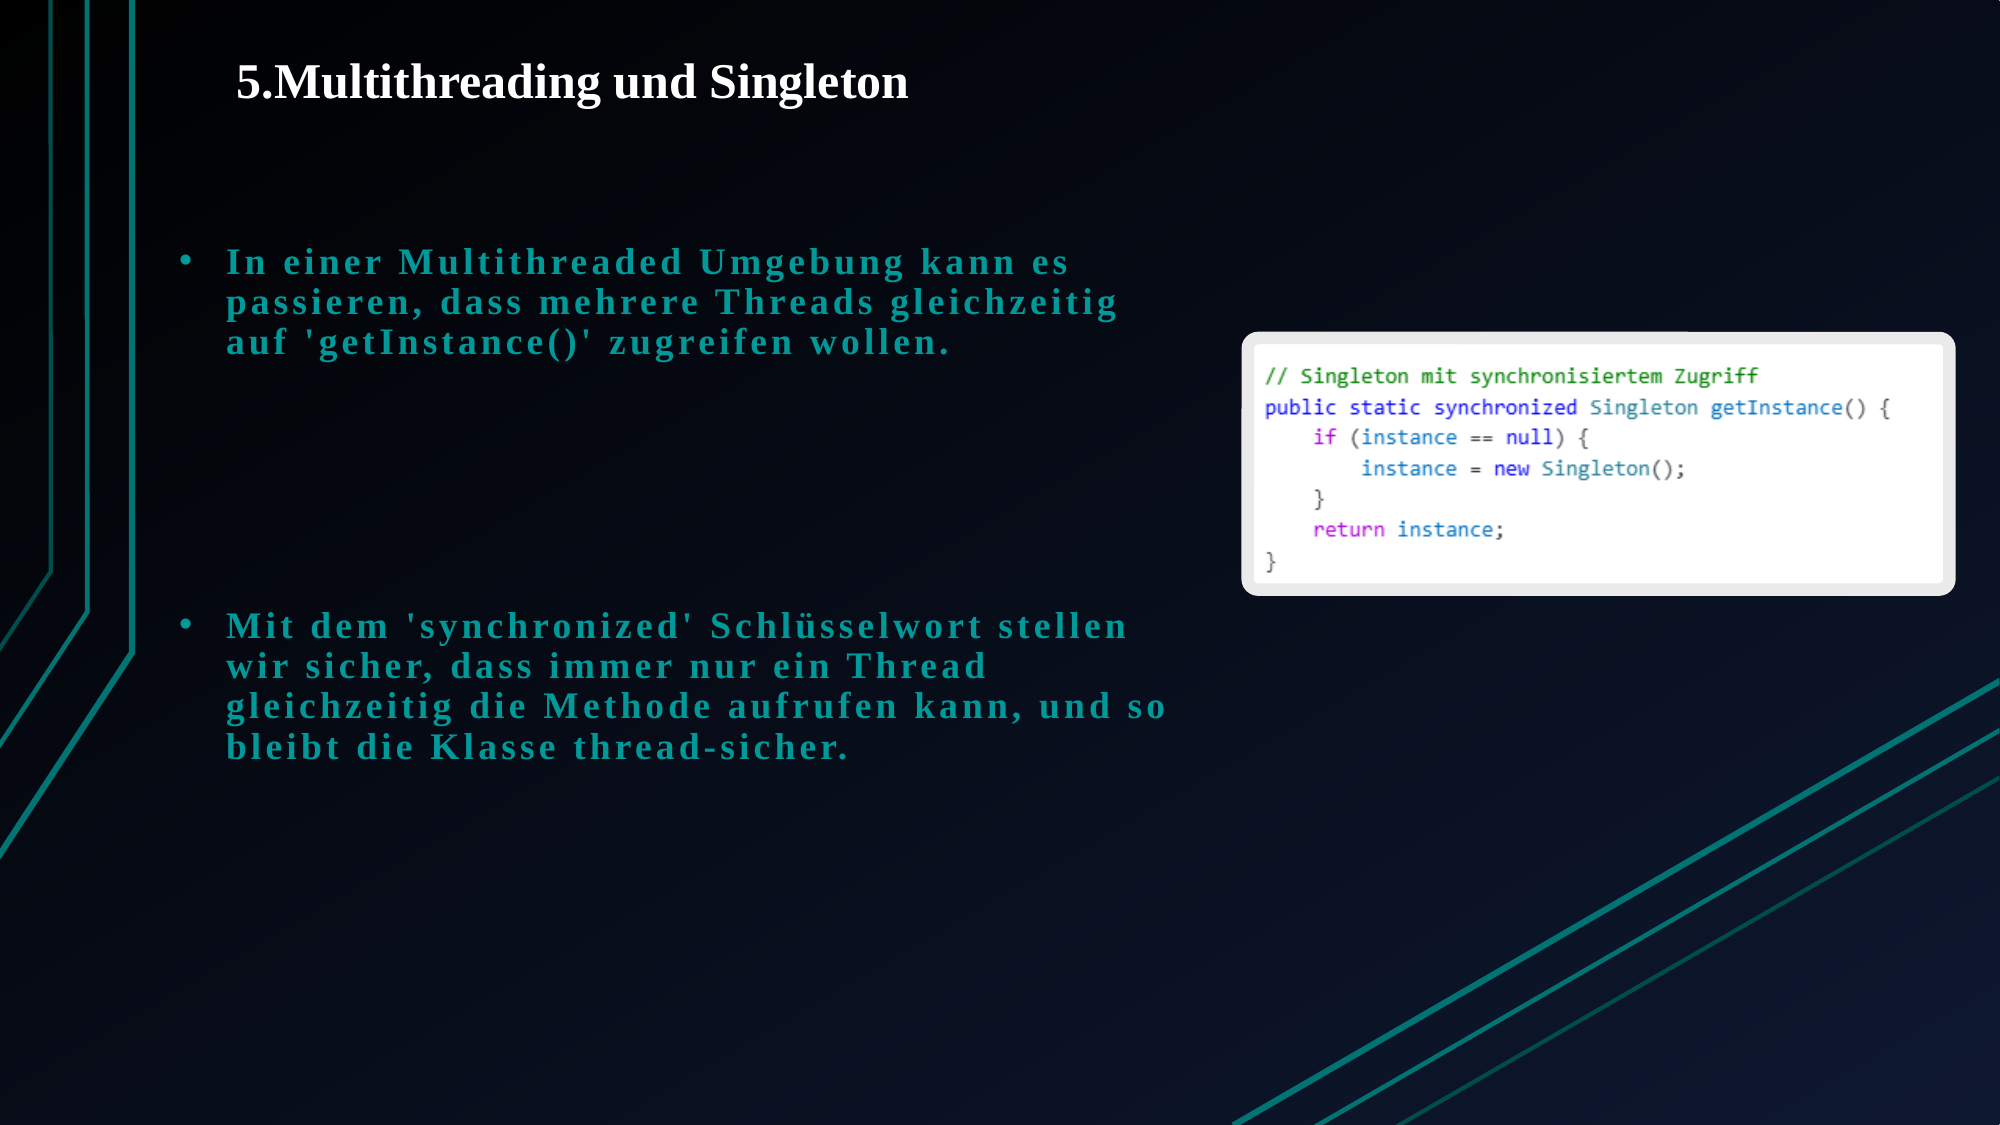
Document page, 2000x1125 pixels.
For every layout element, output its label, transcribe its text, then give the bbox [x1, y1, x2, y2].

text_box 5.Multithreading und Singleton [184, 37, 1078, 116]
list In einer Multithreaded Umgebung kann es passieren, dass mehrere Threads gleichzeitig auf 'getInstance()' zugreifen wollen. Mit dem 'synchronized' Schlüsselwort stellen wir sicher, dass immer nur ein Thread gleichzeitig die Methode aufrufen kann, und so bleibt die Klasse thread-sicher. [159, 231, 1211, 917]
title [161, 41, 1628, 189]
picture [1247, 337, 1950, 590]
